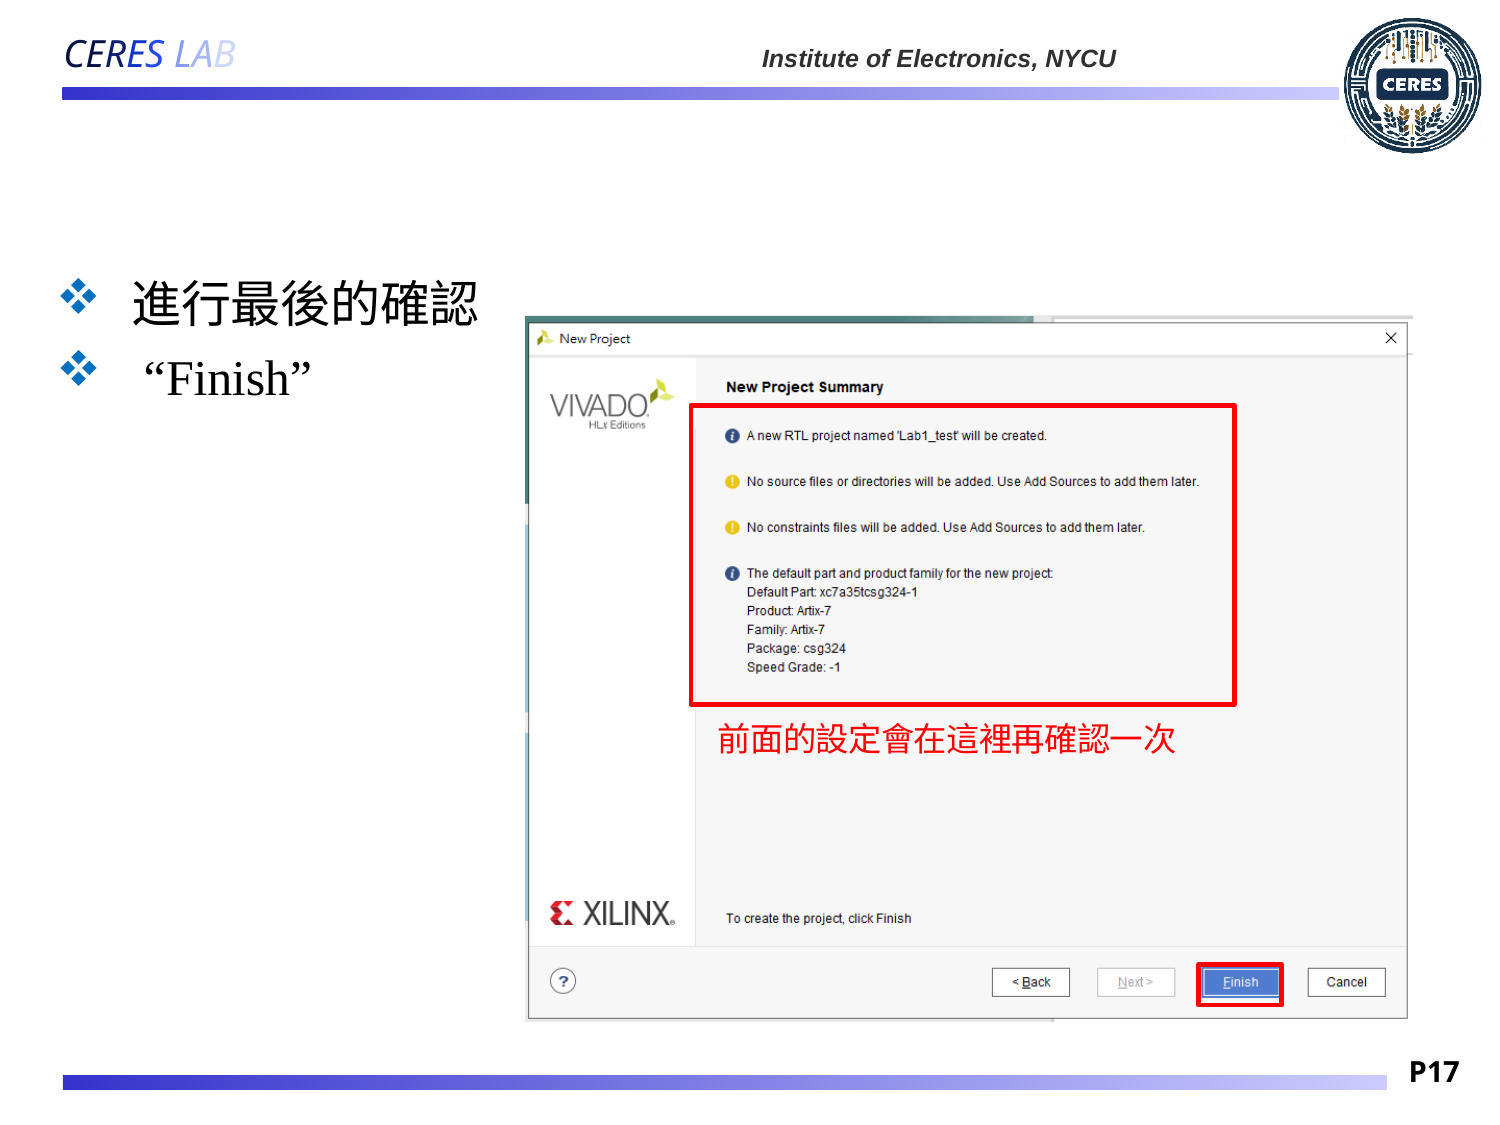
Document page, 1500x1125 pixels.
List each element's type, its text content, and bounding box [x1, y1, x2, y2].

picture [525, 315, 1413, 1022]
text_box 進行最後的確認 “Finish” [54, 258, 484, 405]
picture [1343, 17, 1482, 154]
slide_number P17 [1406, 1049, 1471, 1125]
